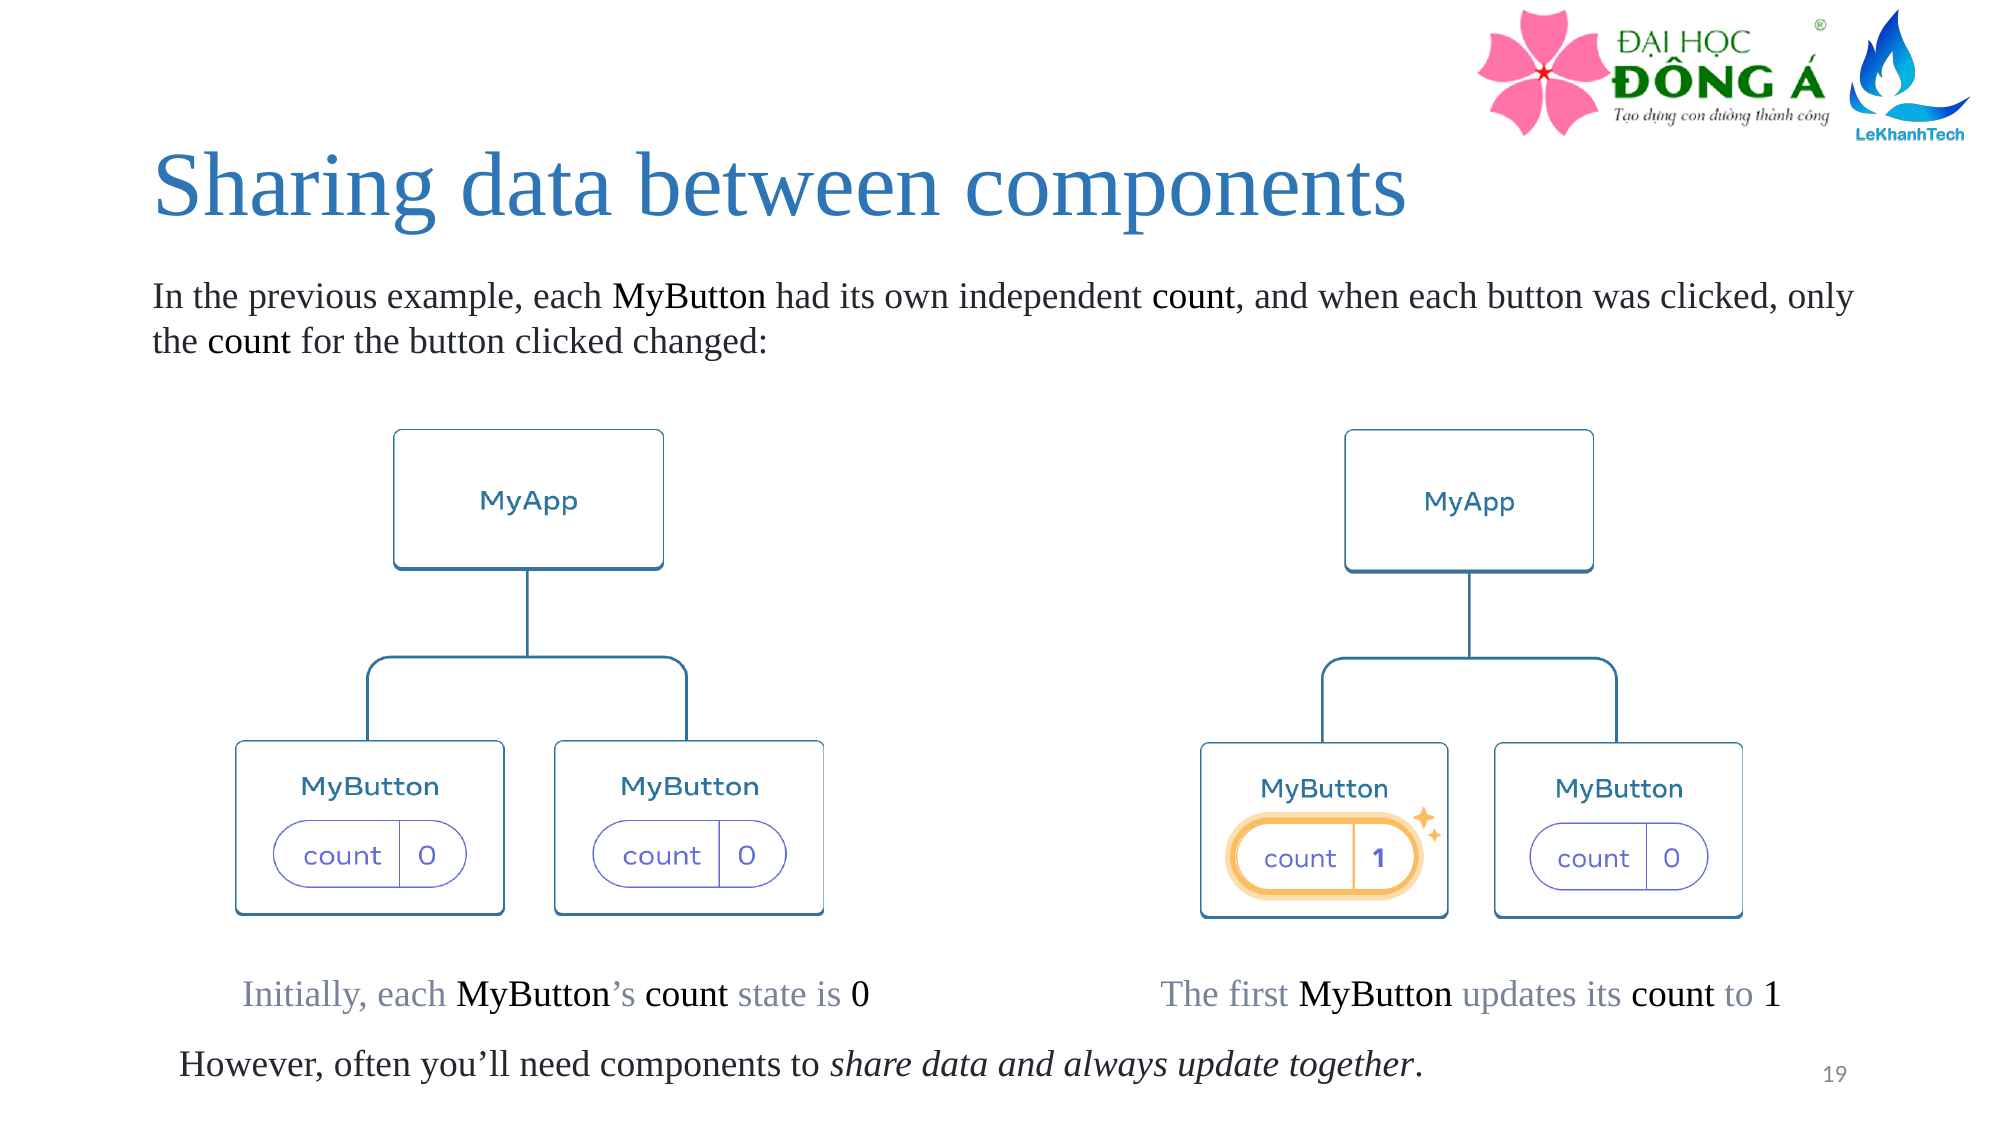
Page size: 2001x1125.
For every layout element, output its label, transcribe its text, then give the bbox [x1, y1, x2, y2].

text_box However, often you’ll need components to share data and always update together. [164, 1031, 1743, 1092]
picture [1199, 428, 1744, 919]
title Sharing data between components [137, 91, 1863, 263]
text_box Initially, each MyButton’s count state is 0 [184, 961, 928, 1022]
text_box The first MyButton updates its count to 1 [1072, 961, 1871, 1022]
text_box In the previous example, each MyButton had its own independent count, and when each button was clicked, only the count for the button clicked changed: [137, 263, 1900, 369]
slide_number 19 [1412, 1042, 1863, 1103]
picture [234, 427, 825, 916]
picture [1465, 5, 1980, 144]
